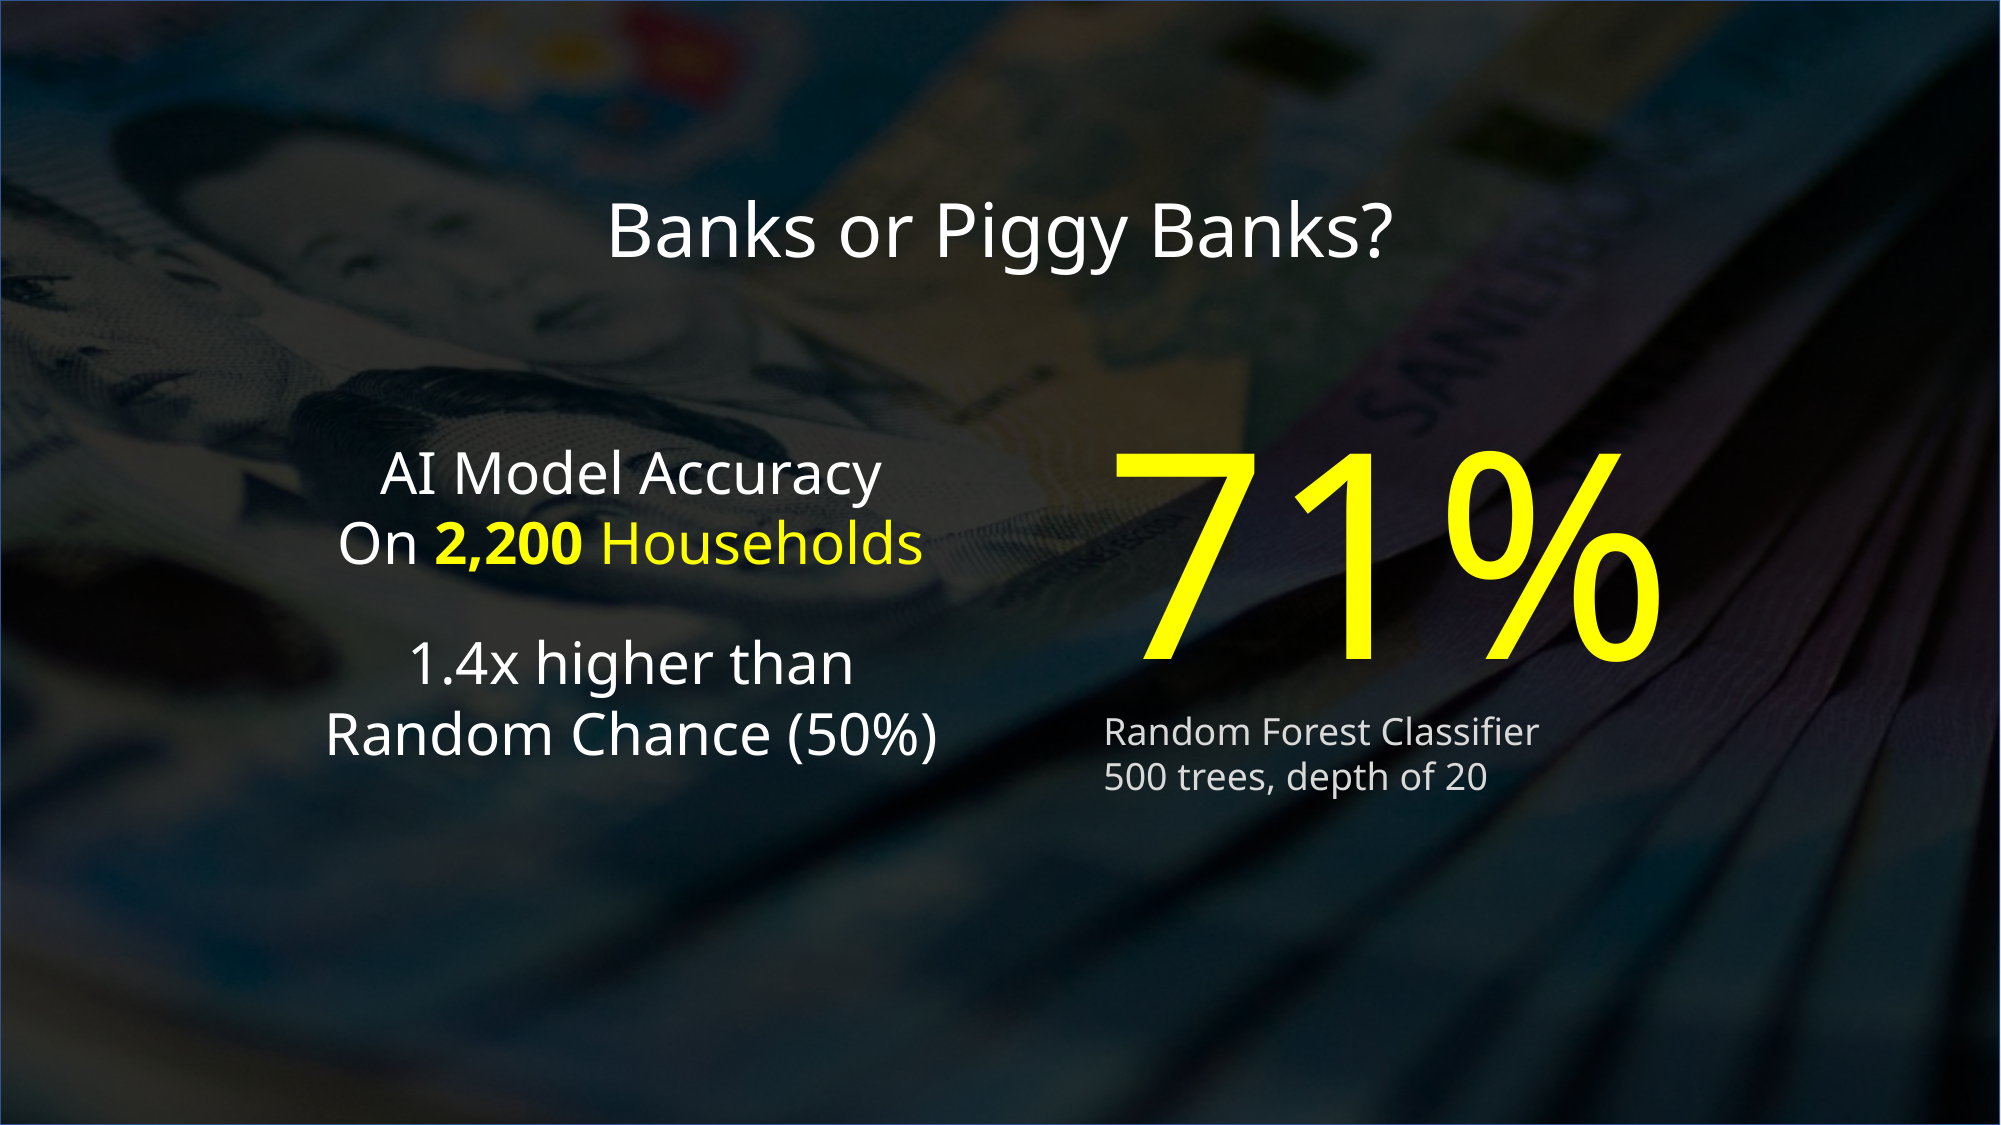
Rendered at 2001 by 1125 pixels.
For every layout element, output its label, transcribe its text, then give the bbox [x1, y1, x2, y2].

text_box Random Forest Classifier 500 trees, depth of 20 [1088, 700, 1555, 806]
text_box [0, 0, 2000, 1125]
text_box 1.4x higher than Random Chance (50%) [254, 619, 1009, 774]
text_box Banks or Piggy Banks? [300, 175, 1700, 280]
text_box 71% [1000, 365, 1778, 725]
text_box AI Model Accuracy On 2,200 Households [254, 428, 1009, 584]
